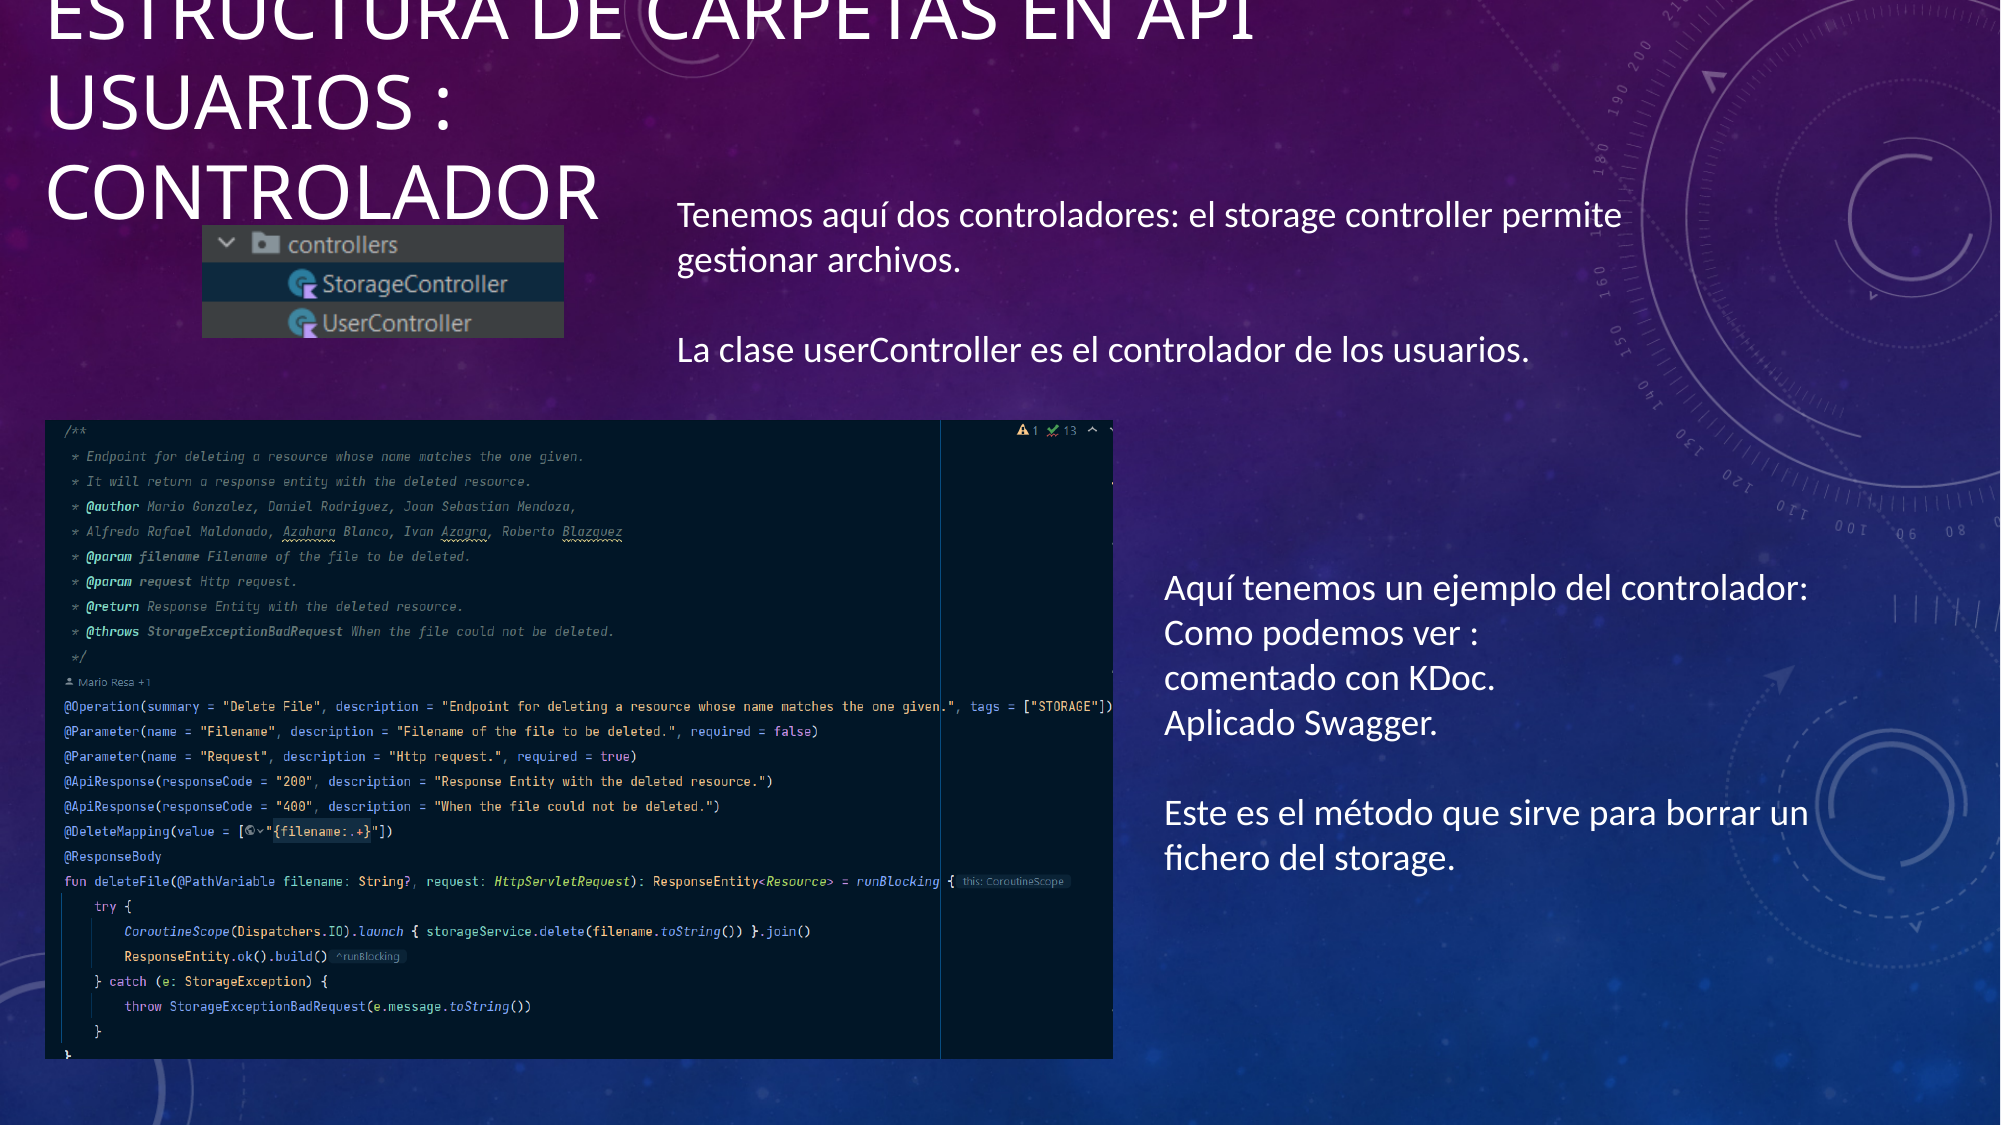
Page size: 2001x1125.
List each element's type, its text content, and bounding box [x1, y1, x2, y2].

text_box Aquí tenemos un ejemplo del controlador: Como podemos ver : comentado con KDoc. Aplicado Swagger. Este es el método que sirve para borrar un fichero del storage. [1149, 555, 1841, 886]
text_box Tenemos aquí dos controladores: el storage controller permite gestionar archivos. La clase userController es el controlador de los usuarios. [661, 183, 1657, 378]
title Estructura de carpetas en api USUARIOS : controlador [29, 0, 1692, 220]
picture [0, 0, 2001, 1125]
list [44, 420, 1113, 1060]
